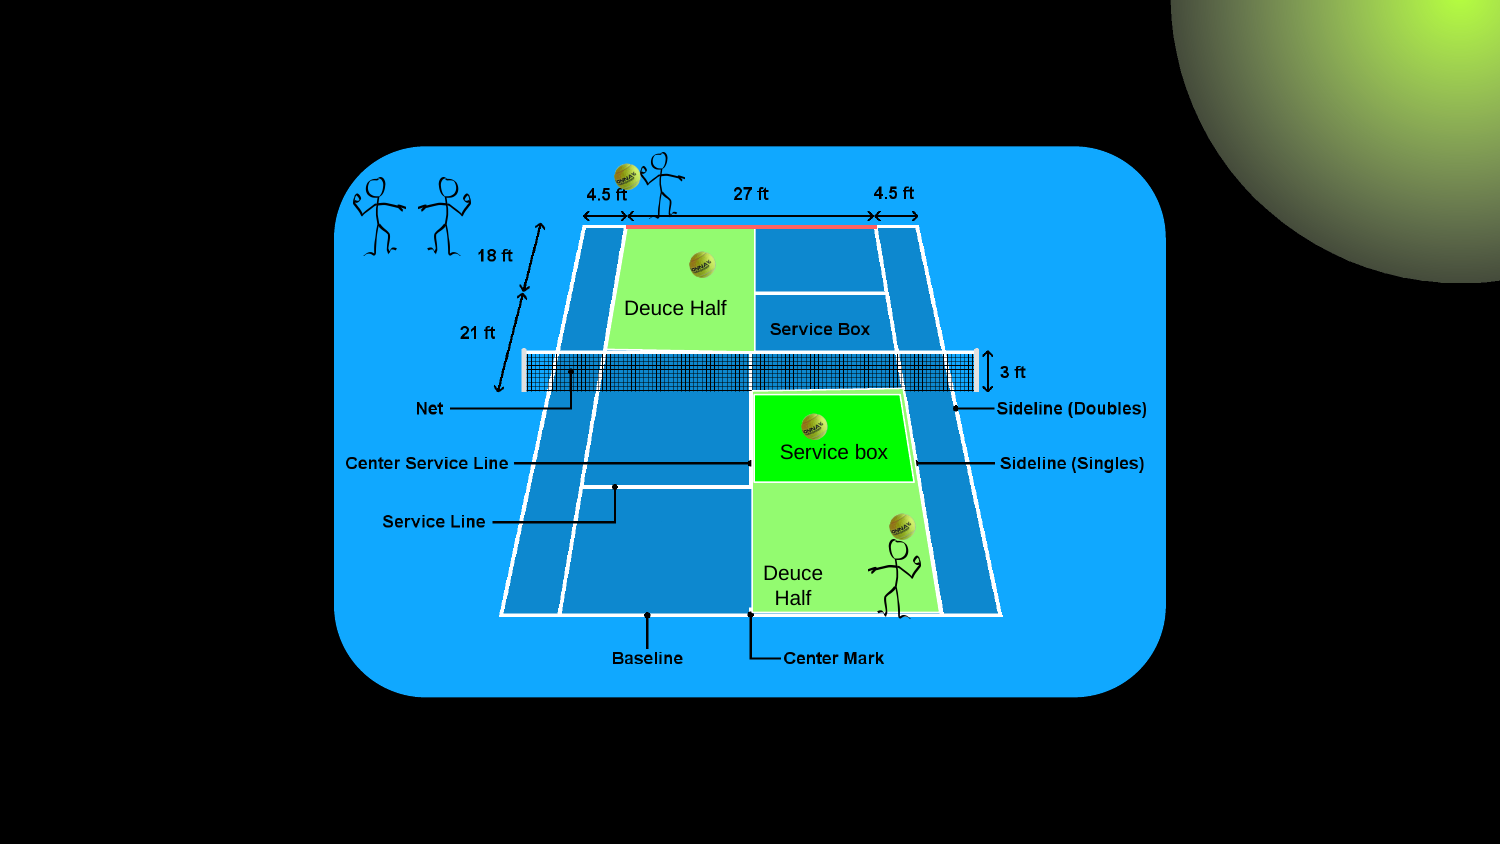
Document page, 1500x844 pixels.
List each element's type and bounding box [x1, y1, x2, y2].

picture [333, 146, 1167, 698]
